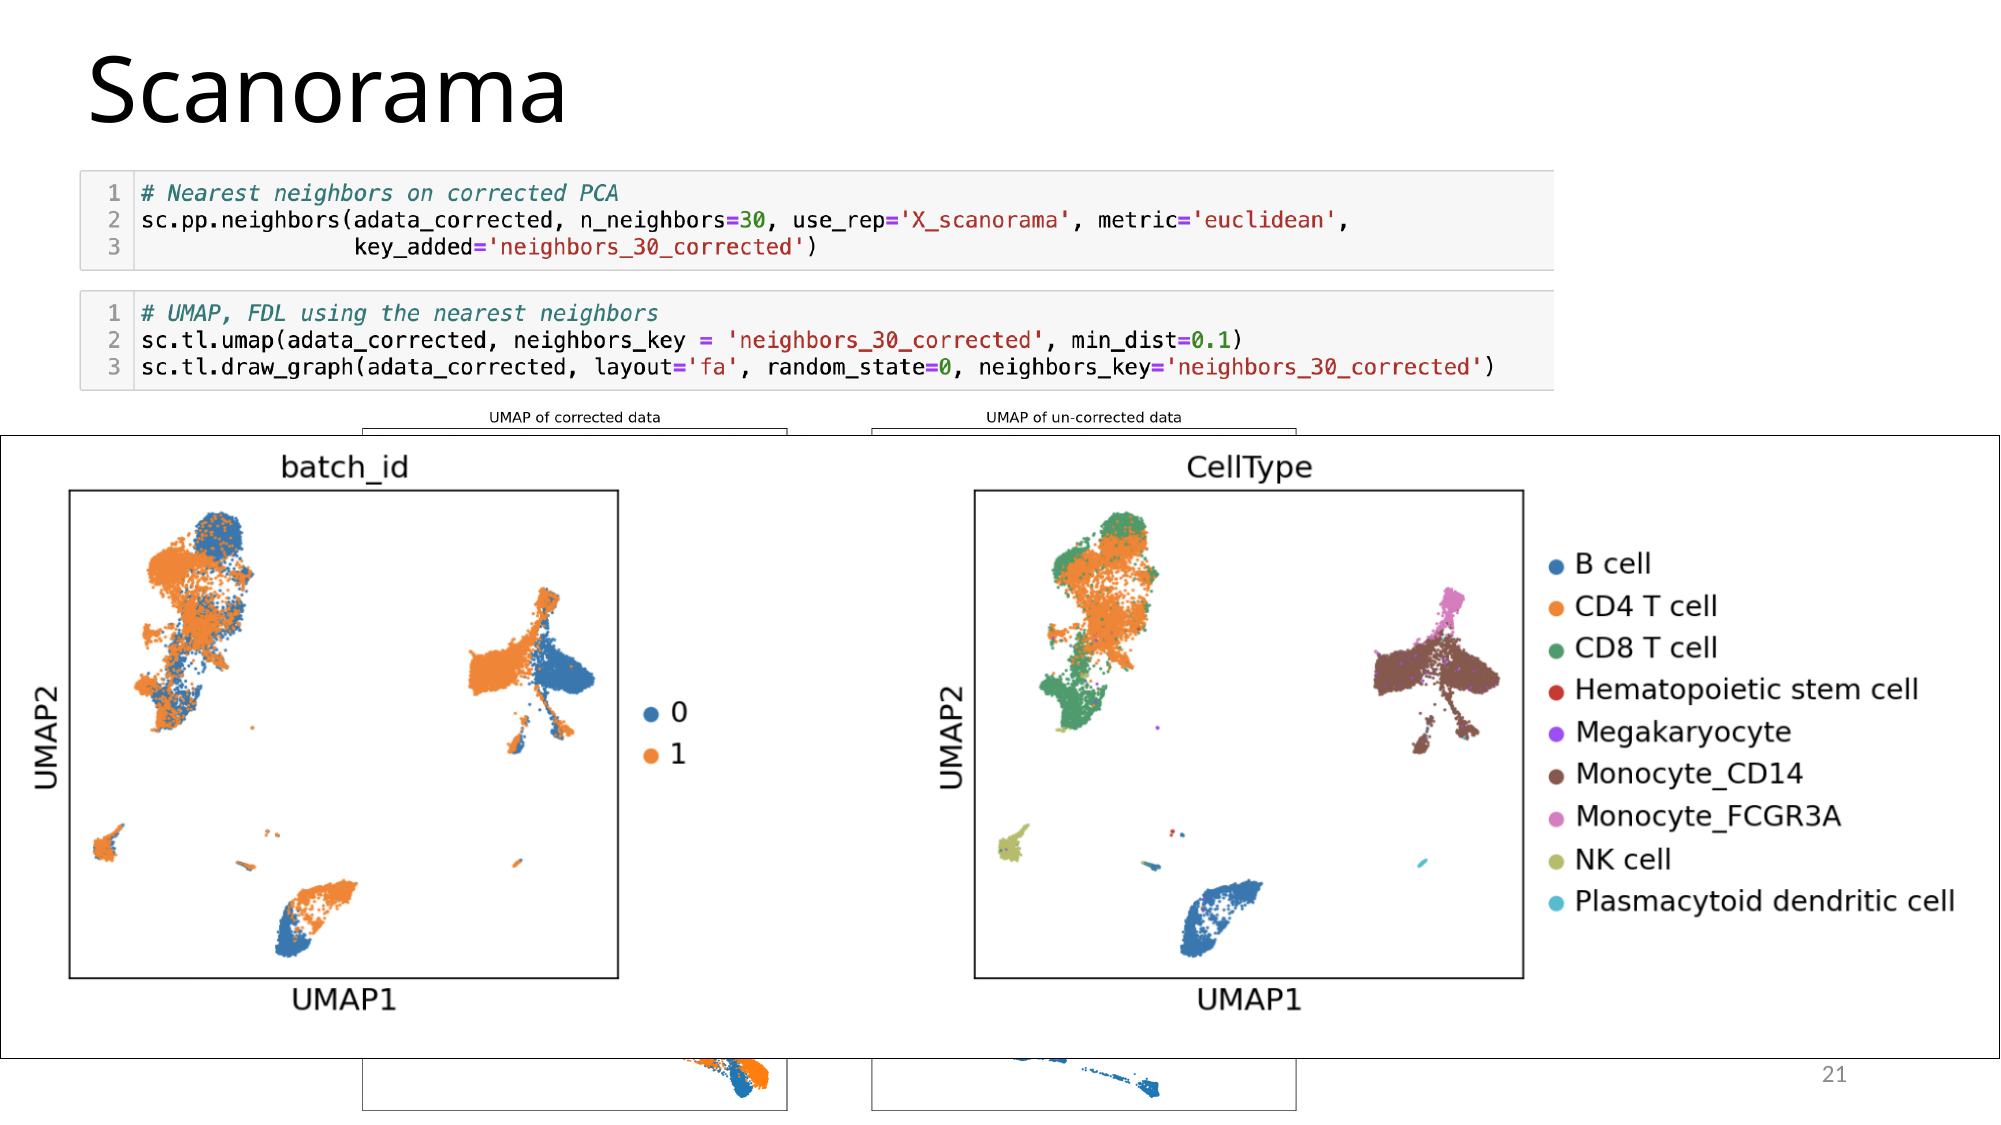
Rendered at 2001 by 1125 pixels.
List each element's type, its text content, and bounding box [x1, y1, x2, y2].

picture [0, 160, 2000, 1118]
title Scanorama [72, 0, 1798, 202]
slide_number 21 [1412, 1059, 1863, 1103]
